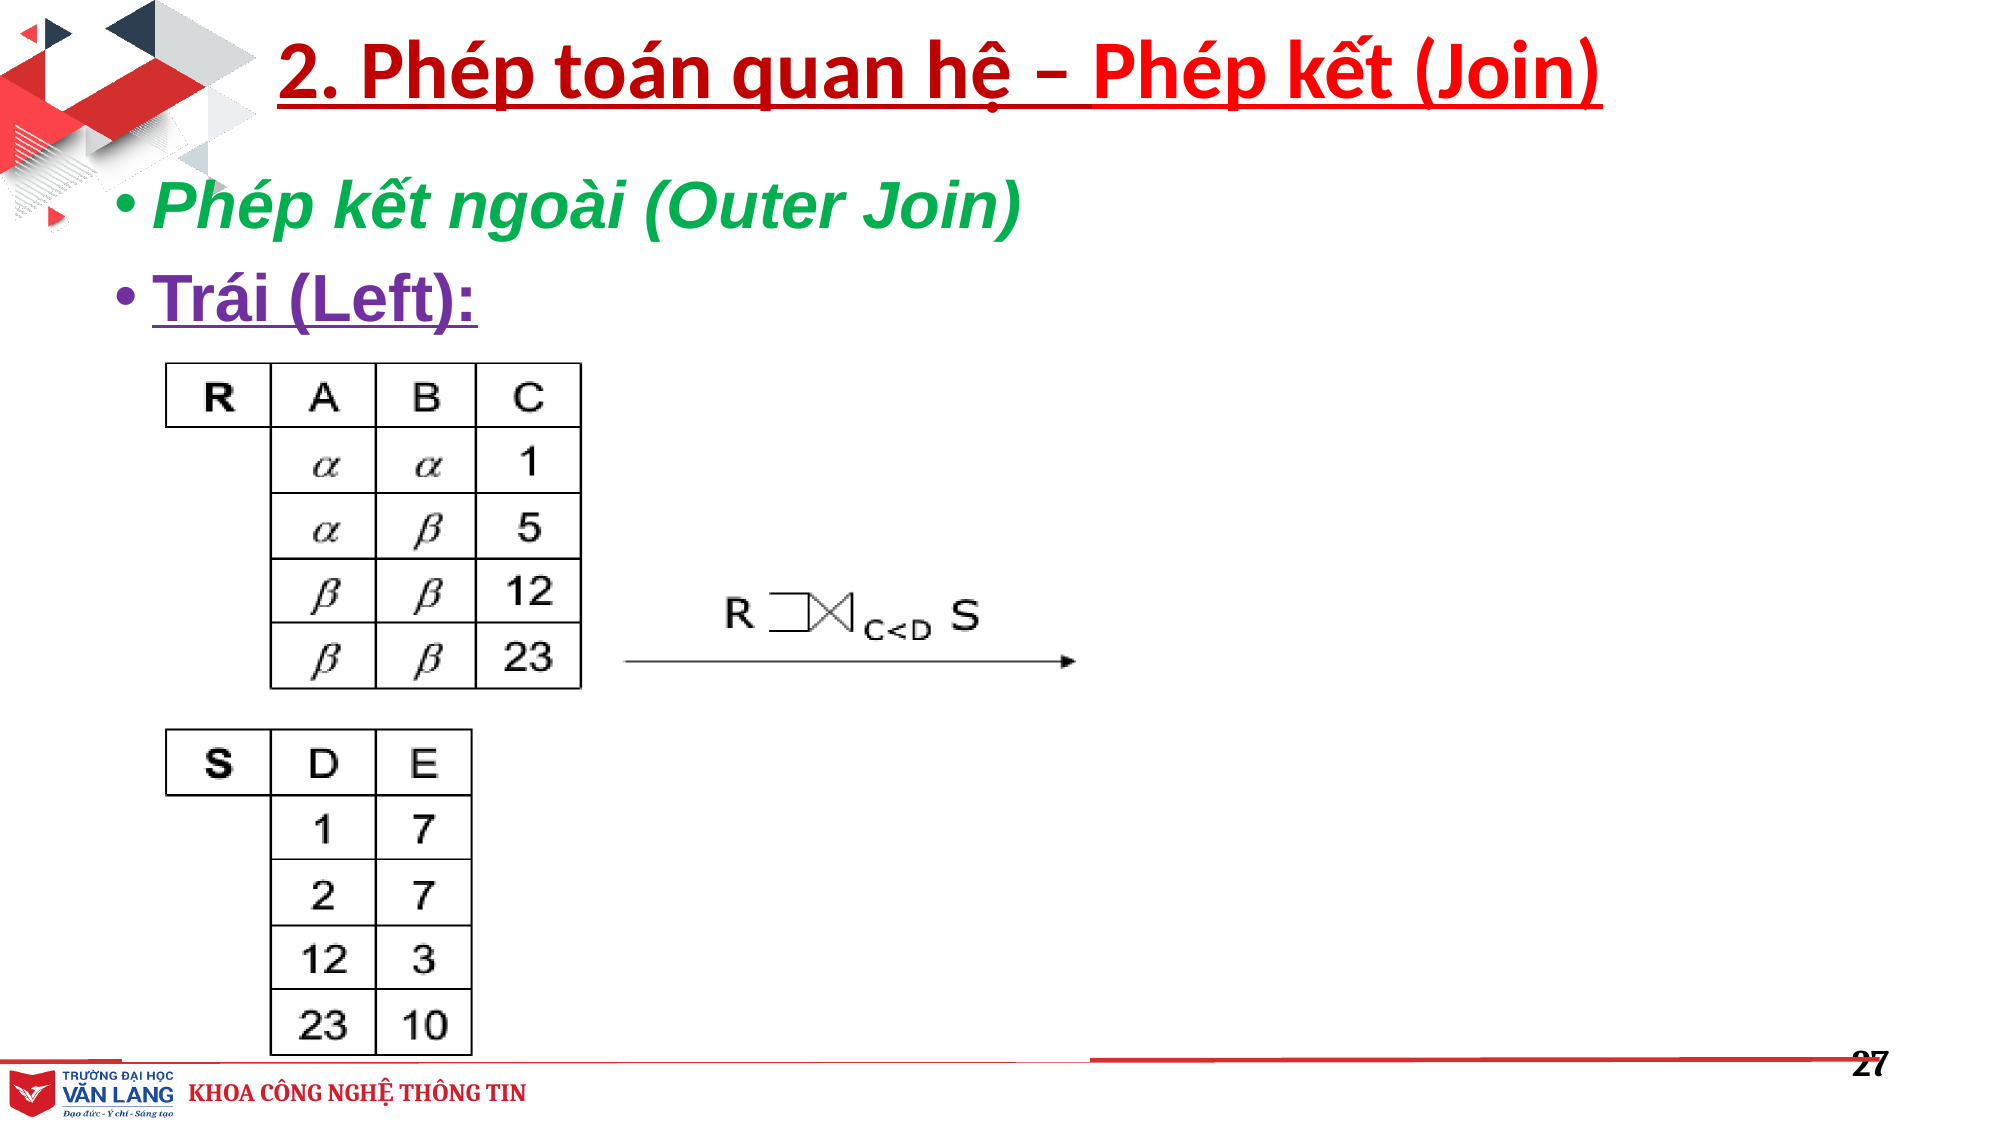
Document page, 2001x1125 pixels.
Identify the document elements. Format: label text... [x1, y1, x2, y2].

title 2. Phép toán quan hệ – Phép kết (Join) [262, 19, 1738, 125]
picture [121, 341, 1090, 1062]
picture [8, 1069, 173, 1118]
picture [0, 0, 256, 233]
list Phép kết ngoài (Outer Join) Trái (Left): [99, 163, 1900, 1050]
